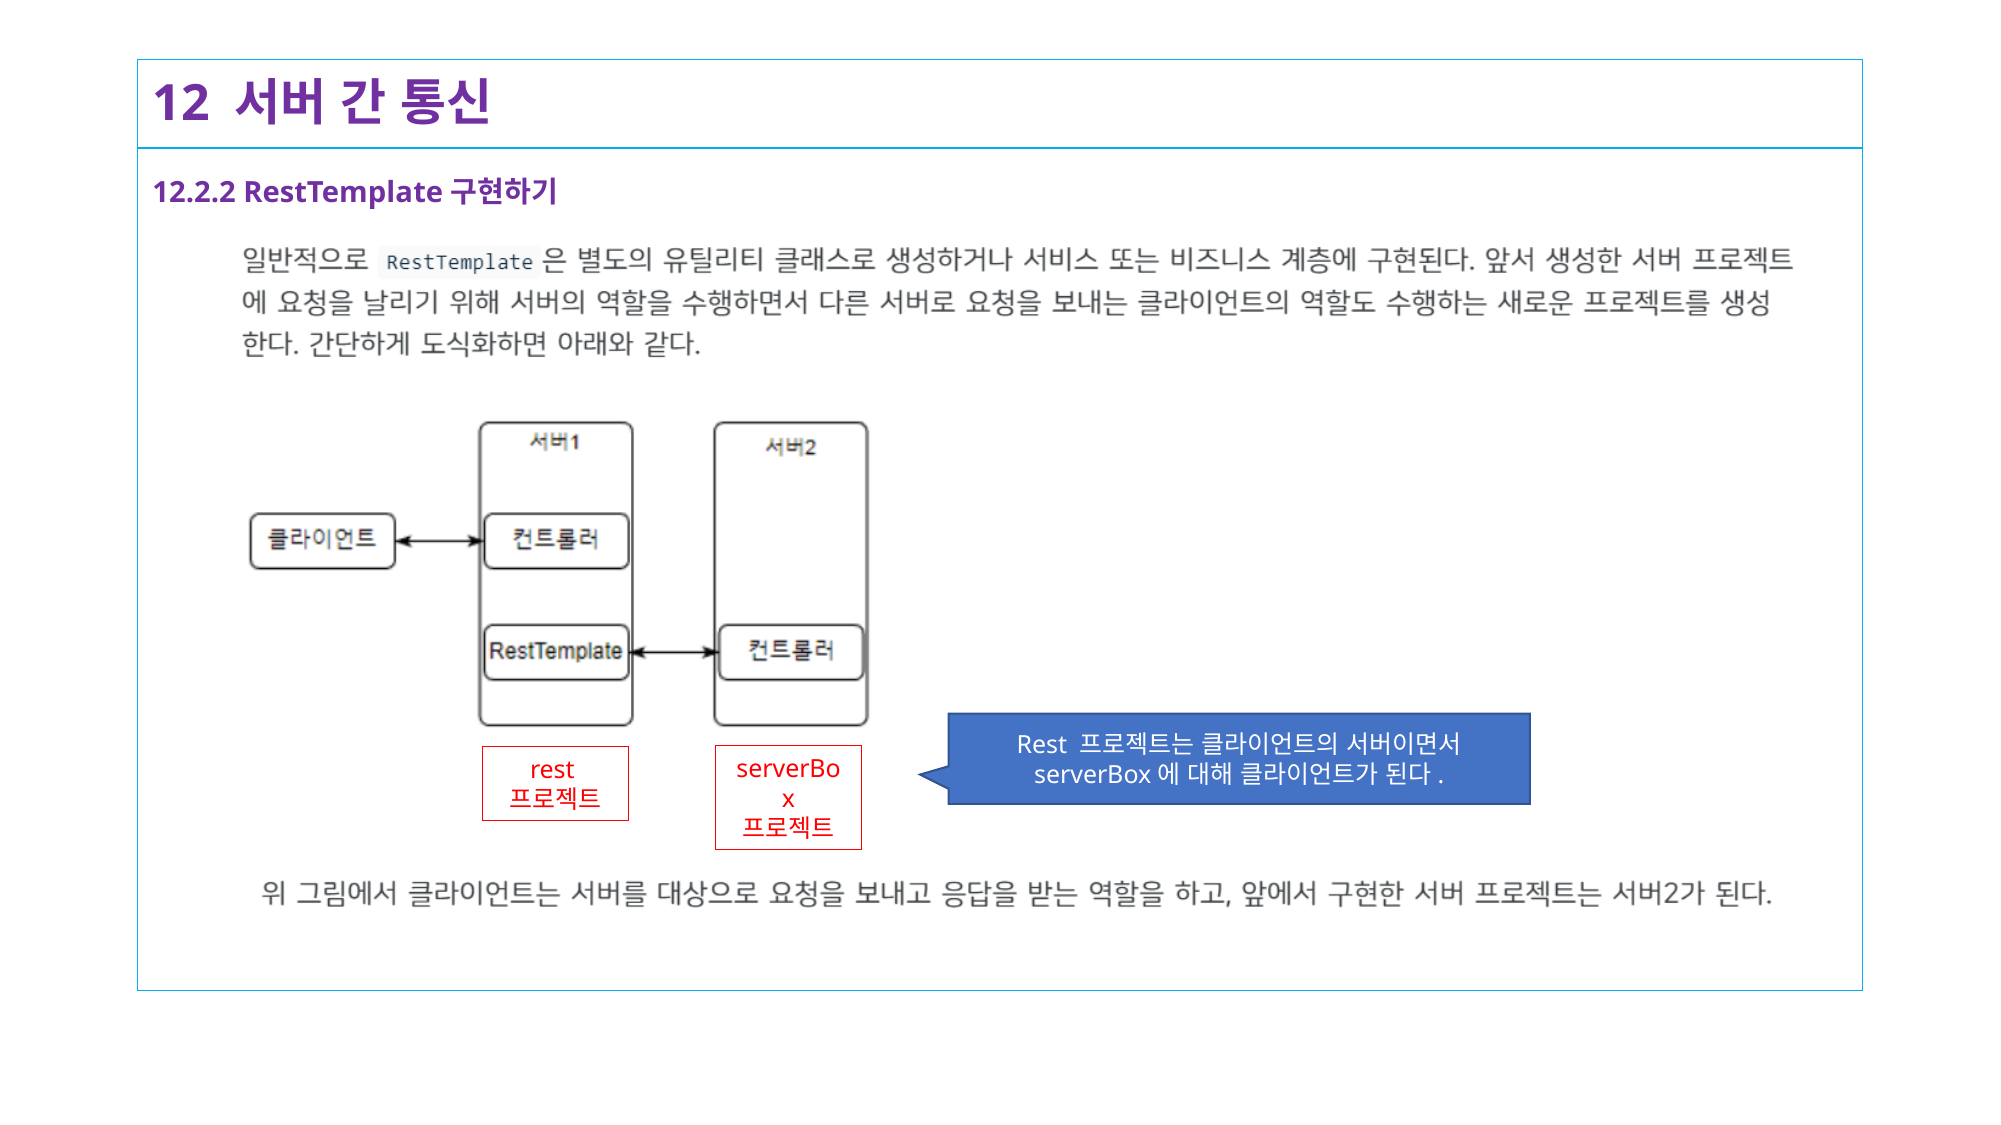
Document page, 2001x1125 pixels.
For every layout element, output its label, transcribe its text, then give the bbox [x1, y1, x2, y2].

picture [226, 235, 1809, 379]
picture [226, 392, 907, 763]
title 12 서버 간 통신 [137, 59, 1863, 148]
picture [250, 844, 1784, 935]
text_box Rest 프로젝트는 클라이언트의 서버이면서 serverBox에 대해 클라이언트가 된다. [917, 712, 1531, 805]
text_box rest 프로젝트 [482, 763, 629, 821]
text_box serverBox 프로젝트 [715, 763, 862, 844]
list 12.2.2 RestTemplate구현하기 [137, 148, 1863, 991]
